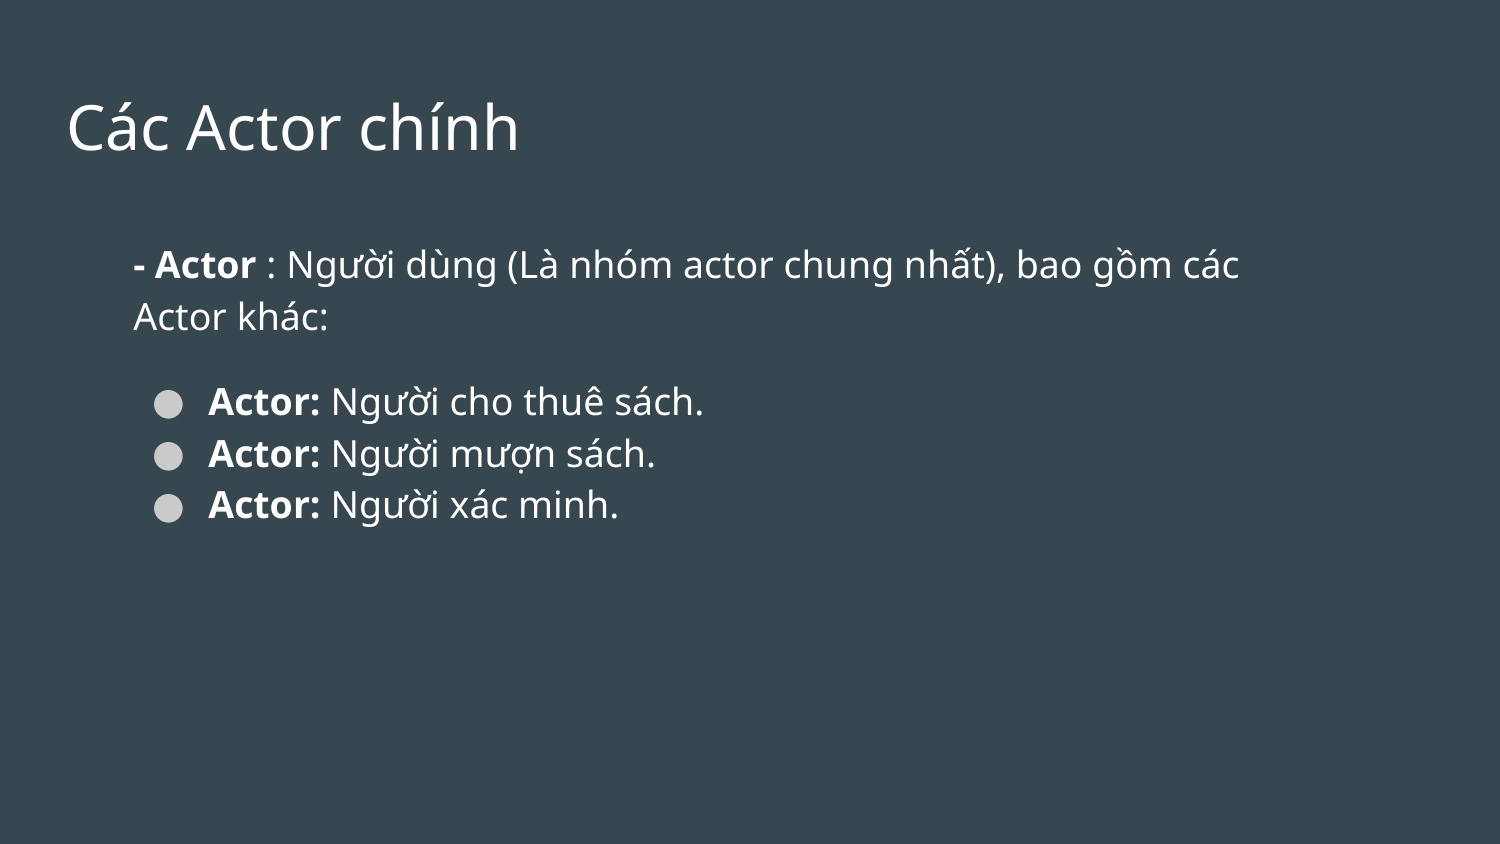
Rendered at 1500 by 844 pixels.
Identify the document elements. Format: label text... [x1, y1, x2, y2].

title Các Actor chính [51, 72, 1449, 167]
text_box - Actor : Người dùng (Là nhóm actor chung nhất), bao gồm các Actor khác: Actor: Người cho thuê sách. Actor: Người mượn sách. Actor: Người xác minh. [118, 219, 1288, 689]
